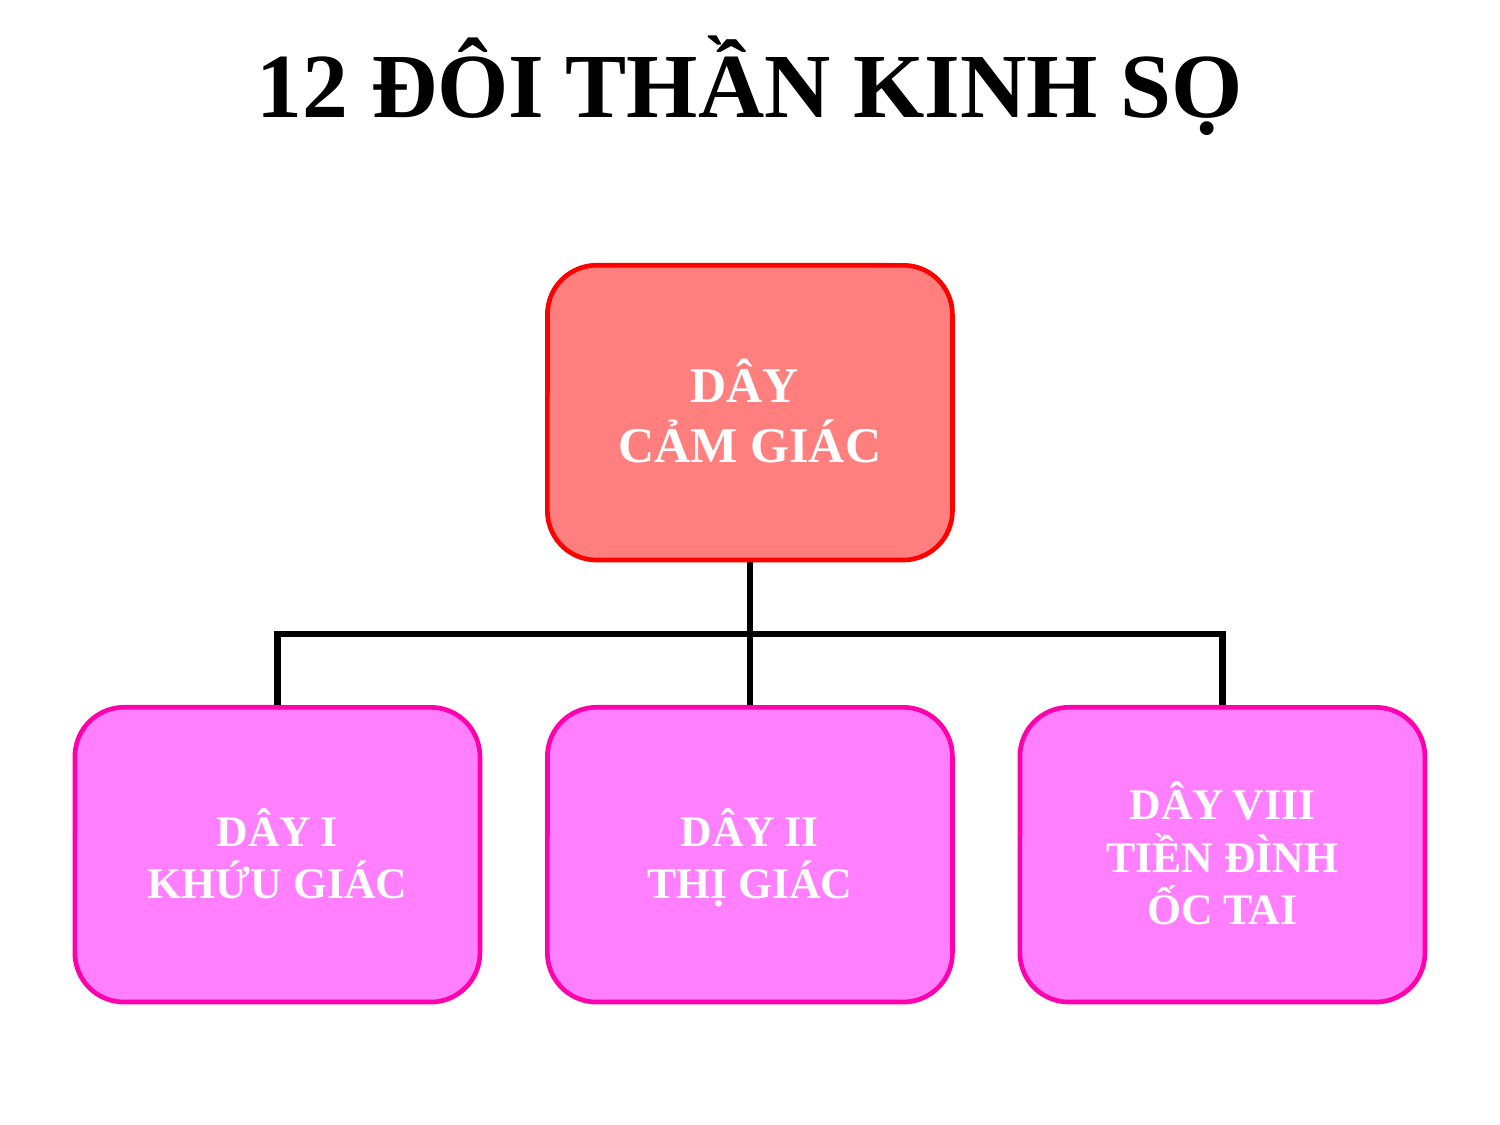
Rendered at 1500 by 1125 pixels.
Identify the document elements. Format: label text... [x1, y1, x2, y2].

title 12 ĐÔI THẦN KINH SỌ [74, 0, 1426, 175]
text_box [74, 265, 1426, 1003]
